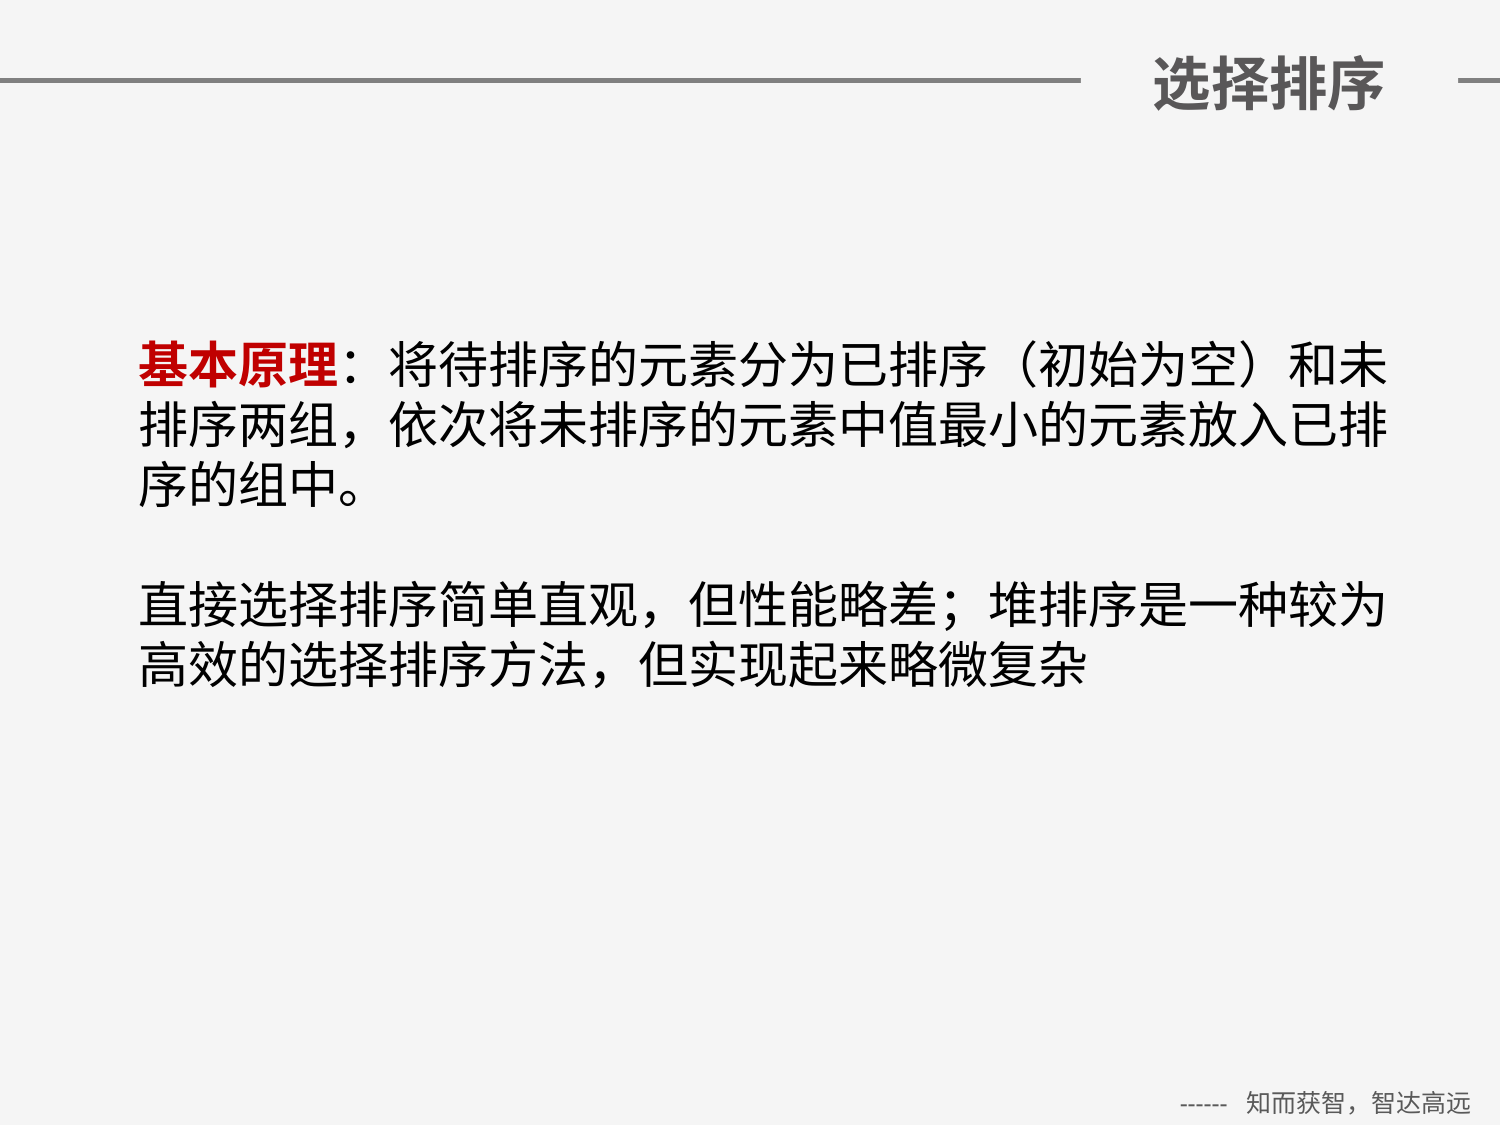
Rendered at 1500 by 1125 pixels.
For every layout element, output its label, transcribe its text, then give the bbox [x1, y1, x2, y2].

title 选择排序 [1080, 39, 1459, 125]
text_box 基本原理：将待排序的元素分为已排序（初始为空）和未排序两组，依次将未排序的元素中值最小的元素放入已排序的组中。 直接选择排序简单直观，但性能略差；堆排序是一种较为高效的选择排序方法，但实现起来略微复杂 [123, 326, 1412, 701]
